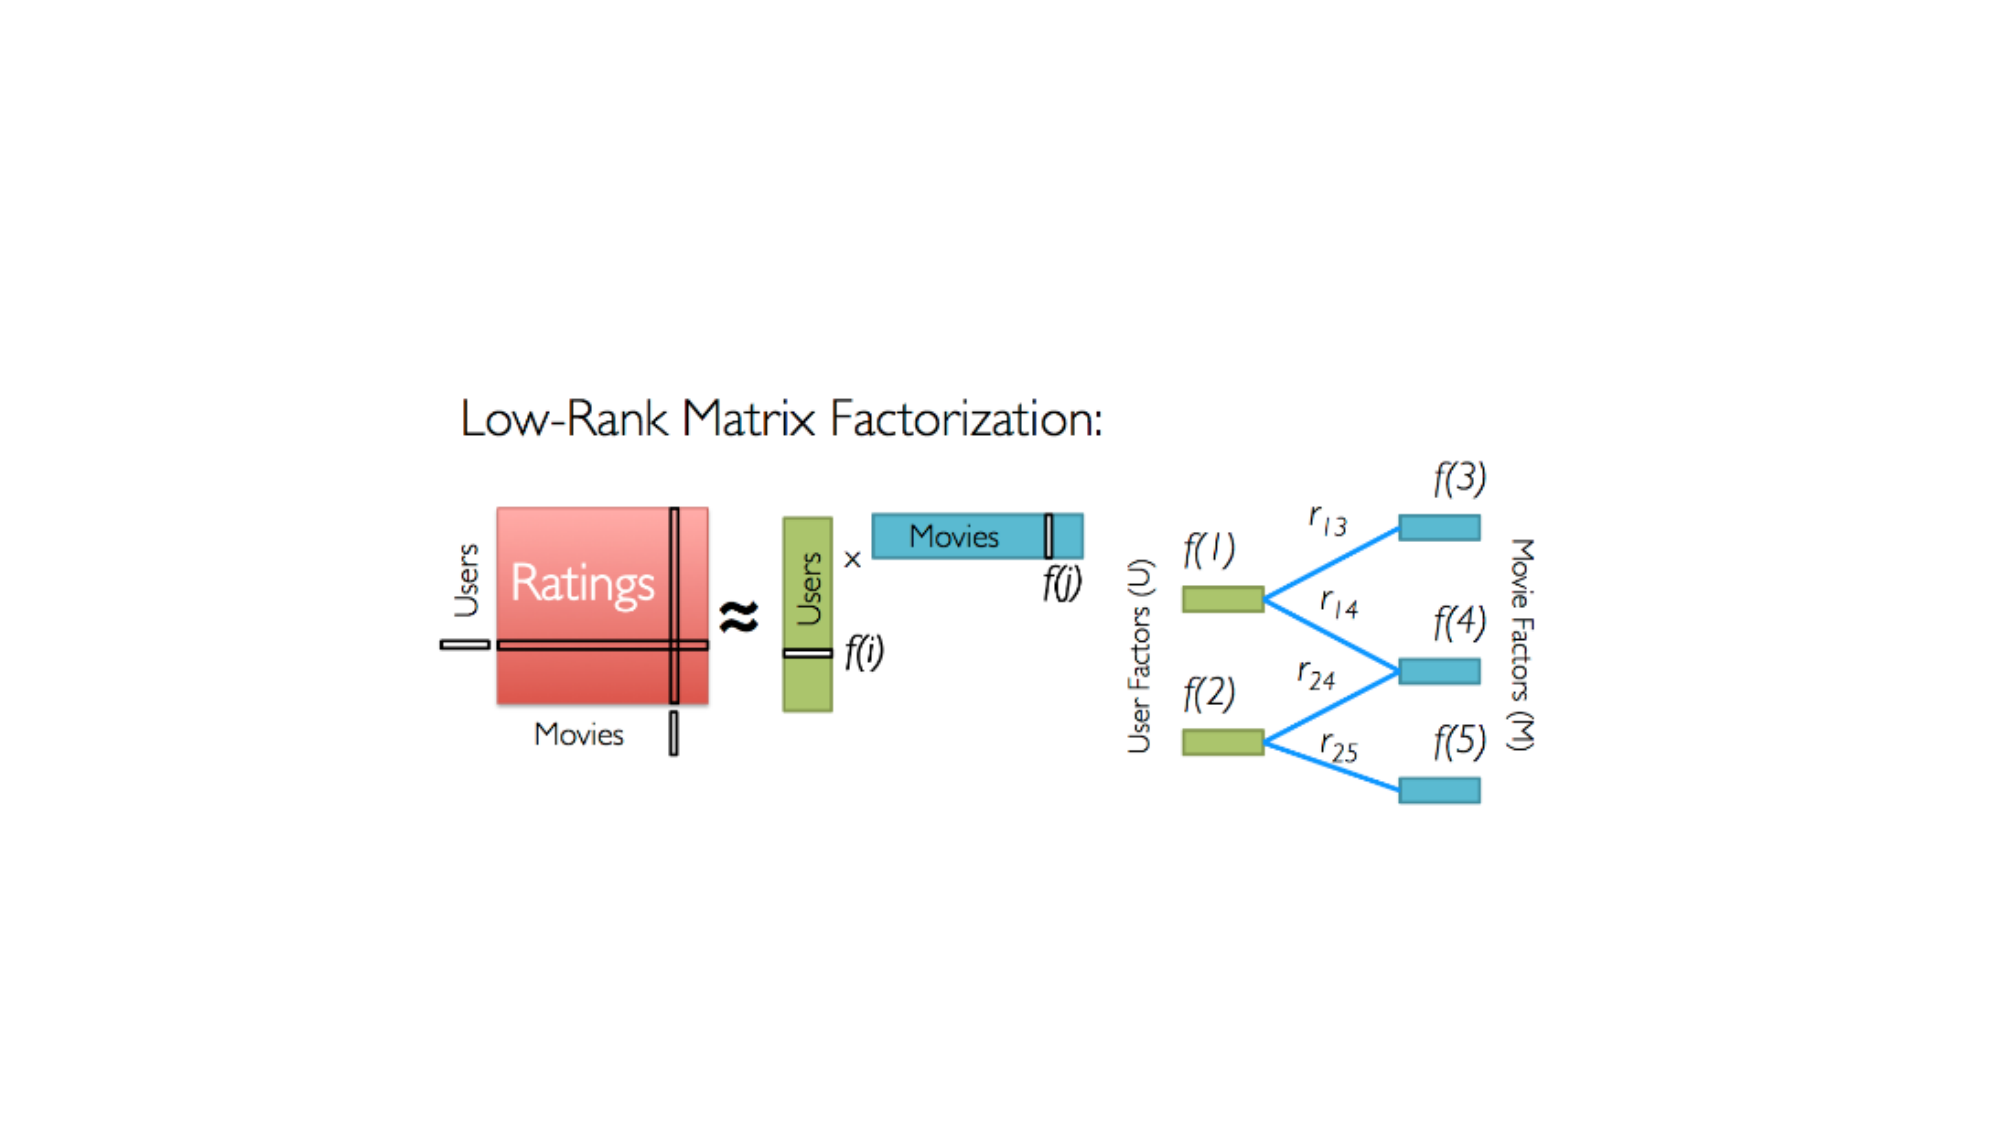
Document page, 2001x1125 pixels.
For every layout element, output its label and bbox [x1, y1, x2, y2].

list [408, 357, 1591, 824]
